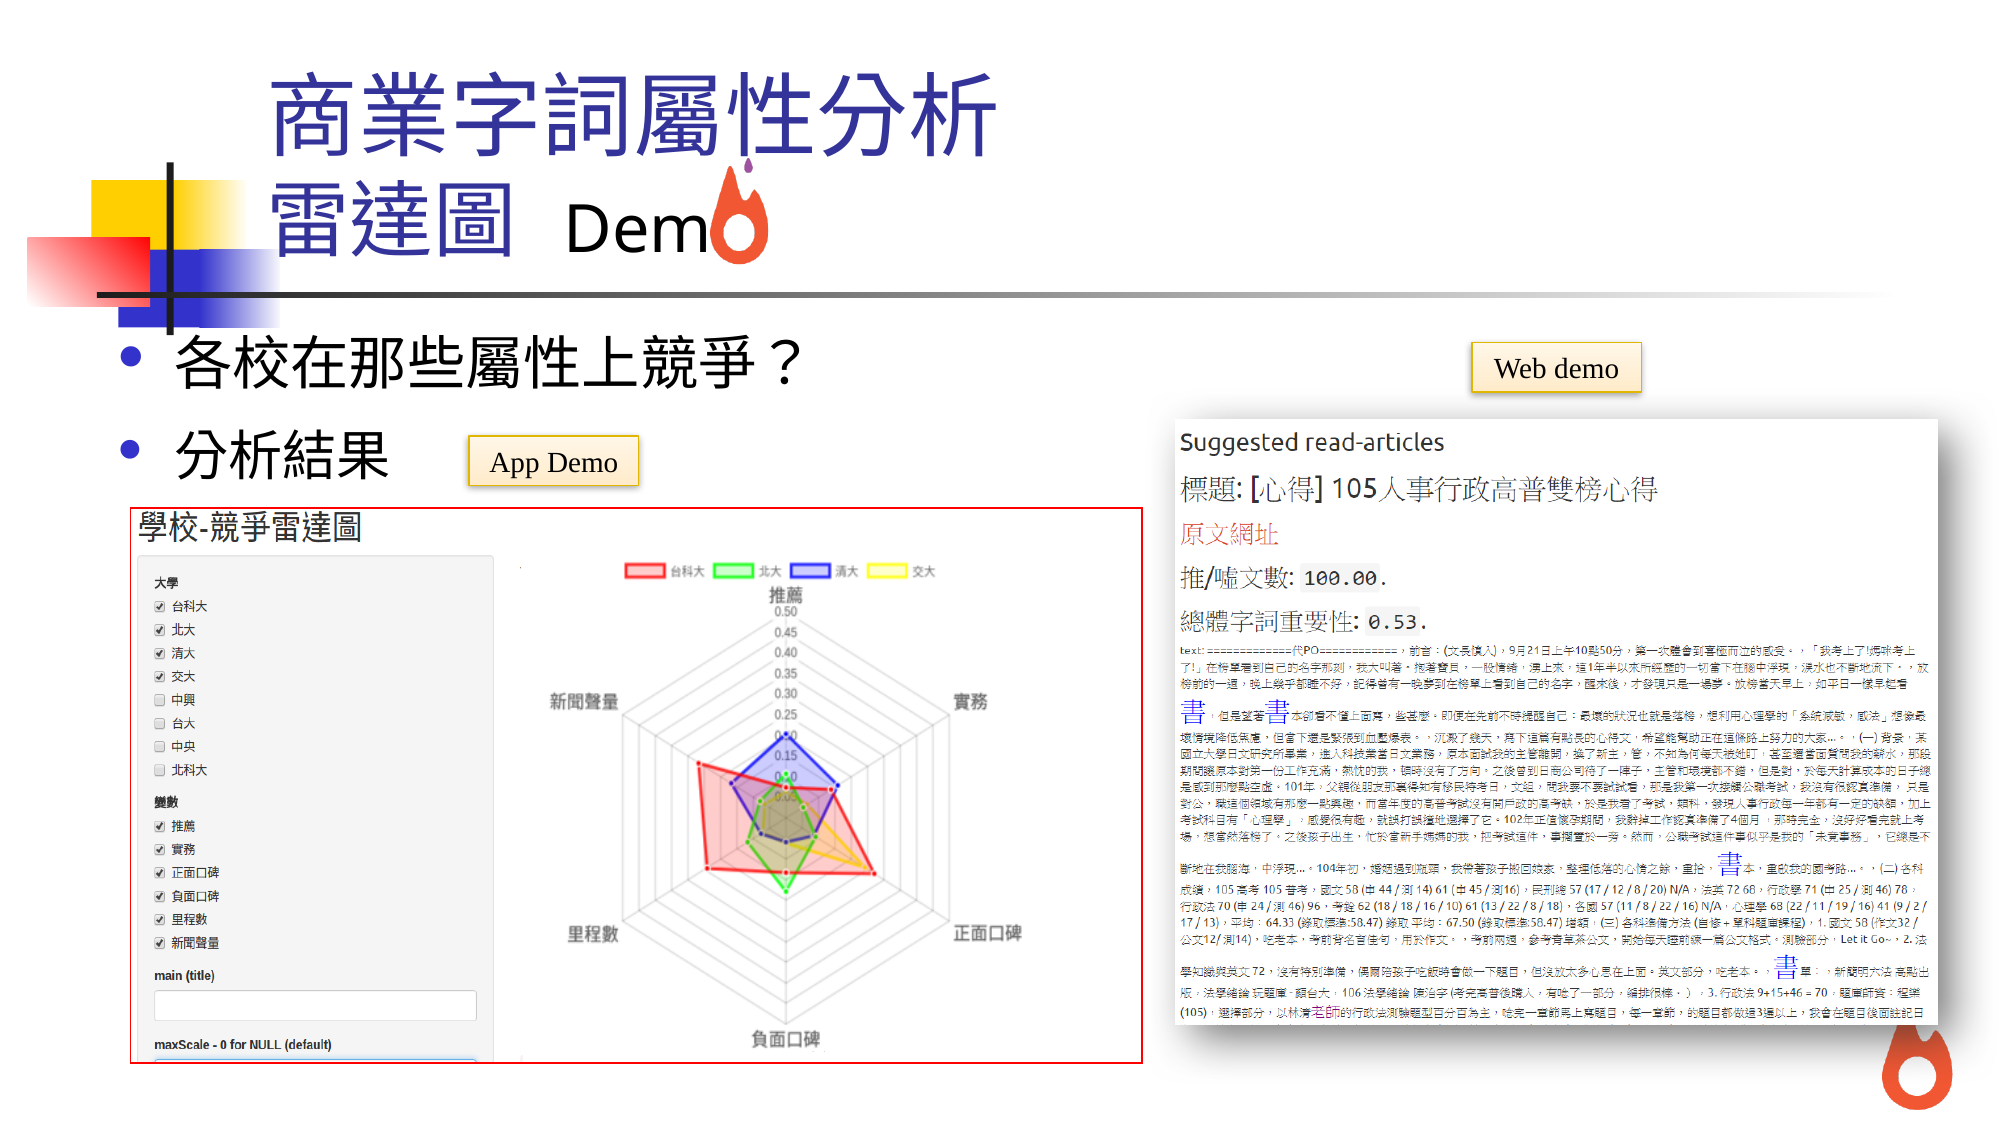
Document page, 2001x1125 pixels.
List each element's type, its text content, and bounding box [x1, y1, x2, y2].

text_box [553, 154, 790, 275]
picture [1175, 419, 1938, 1026]
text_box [131, 508, 1142, 1063]
text_box App Demo [468, 435, 639, 486]
picture [1860, 993, 1979, 1112]
slide_number [1519, 1070, 1937, 1100]
text_box Web demo [1471, 342, 1642, 393]
list 各校在那些屬性上競爭？ 分析結果 [102, 319, 1442, 1094]
title 商業字詞屬性分析 雷達圖 [251, 35, 1957, 275]
